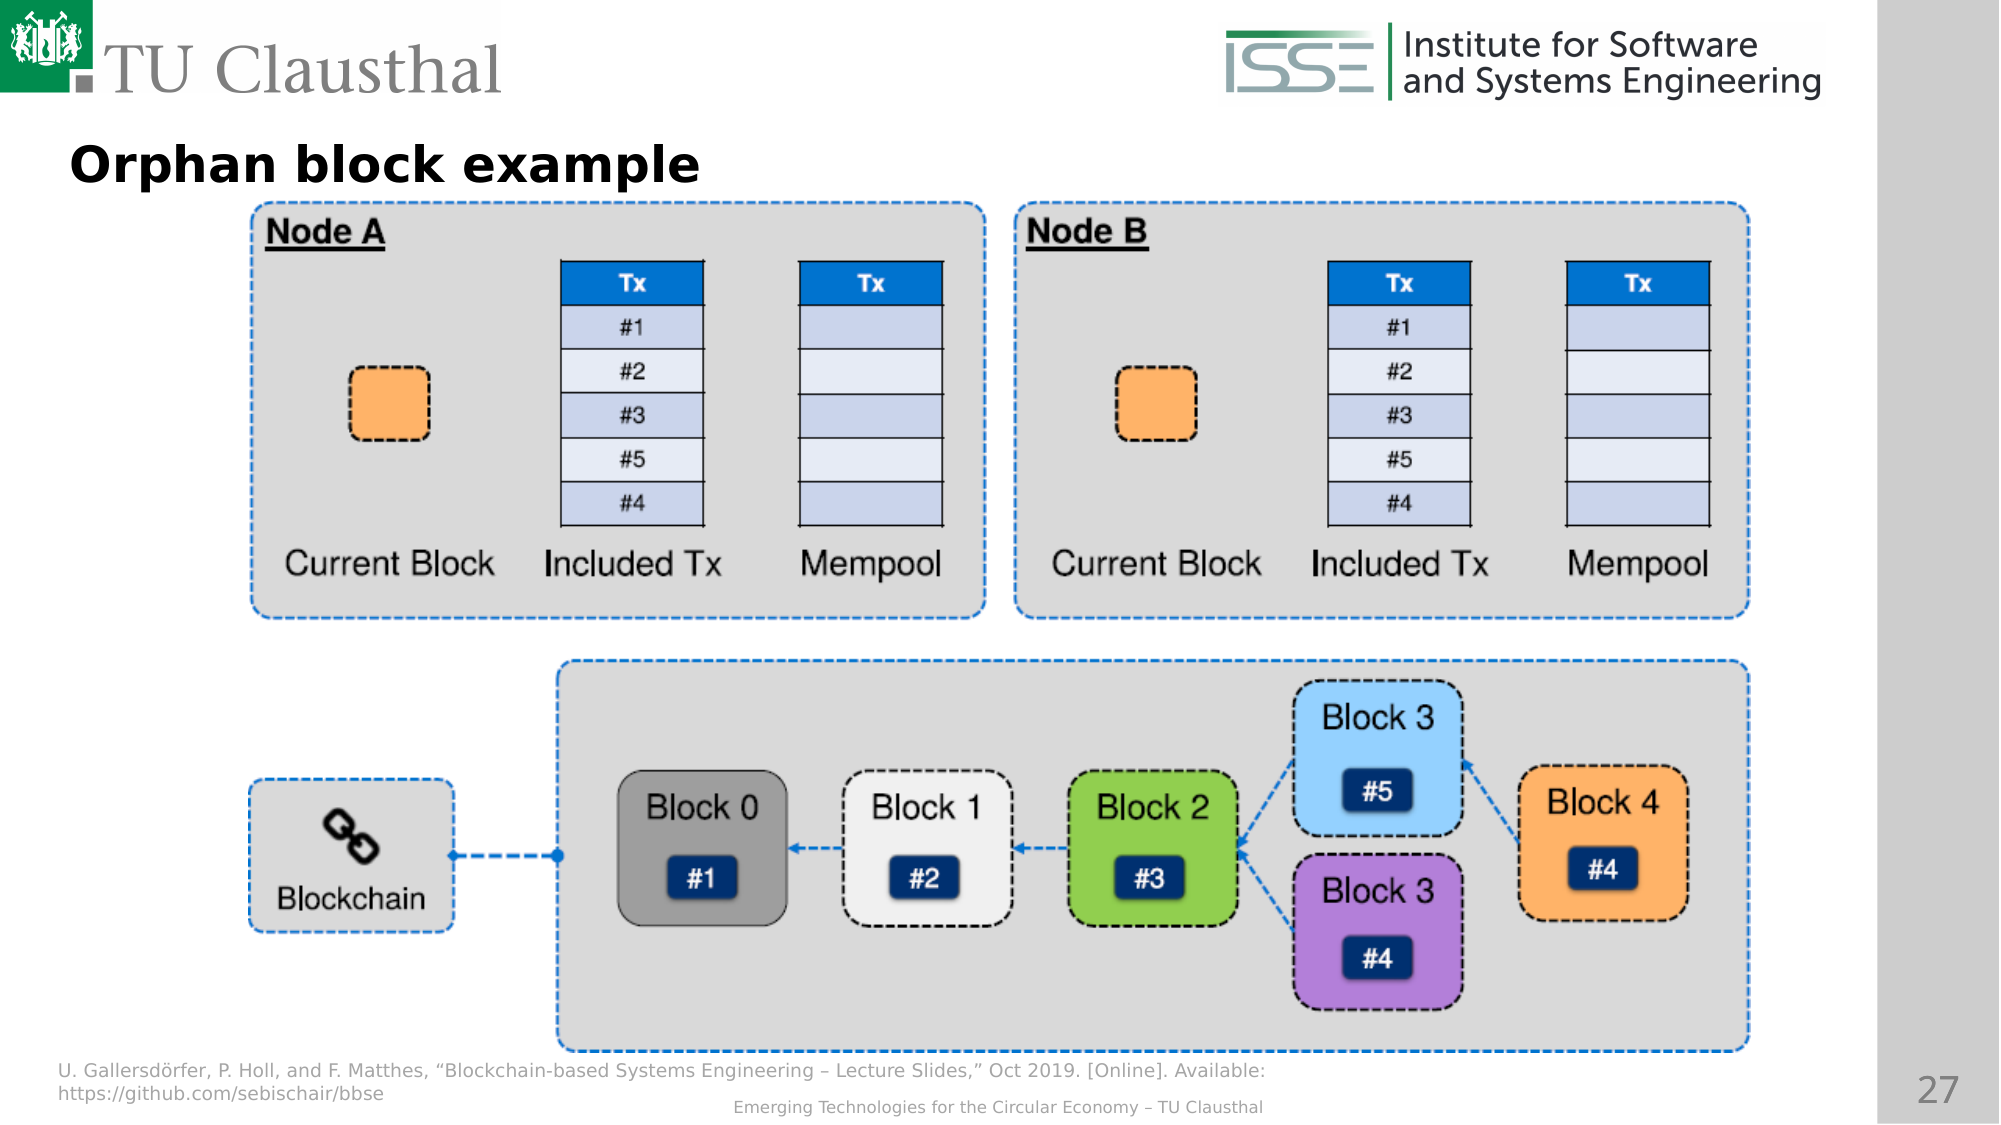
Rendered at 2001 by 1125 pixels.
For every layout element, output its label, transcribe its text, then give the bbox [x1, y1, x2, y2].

picture [248, 200, 1751, 1053]
picture [1218, 22, 1826, 107]
picture [0, 0, 501, 93]
text_box Orphan block example [55, 125, 1818, 207]
text_box U. Gallersdörfer, P. Holl, and F. Matthes, “Blockchain-based Systems Engineering – Lecture Slides,” Oct 2019. [Online]. Available: https://github.com/sebischair/bbse [43, 1051, 1521, 1112]
